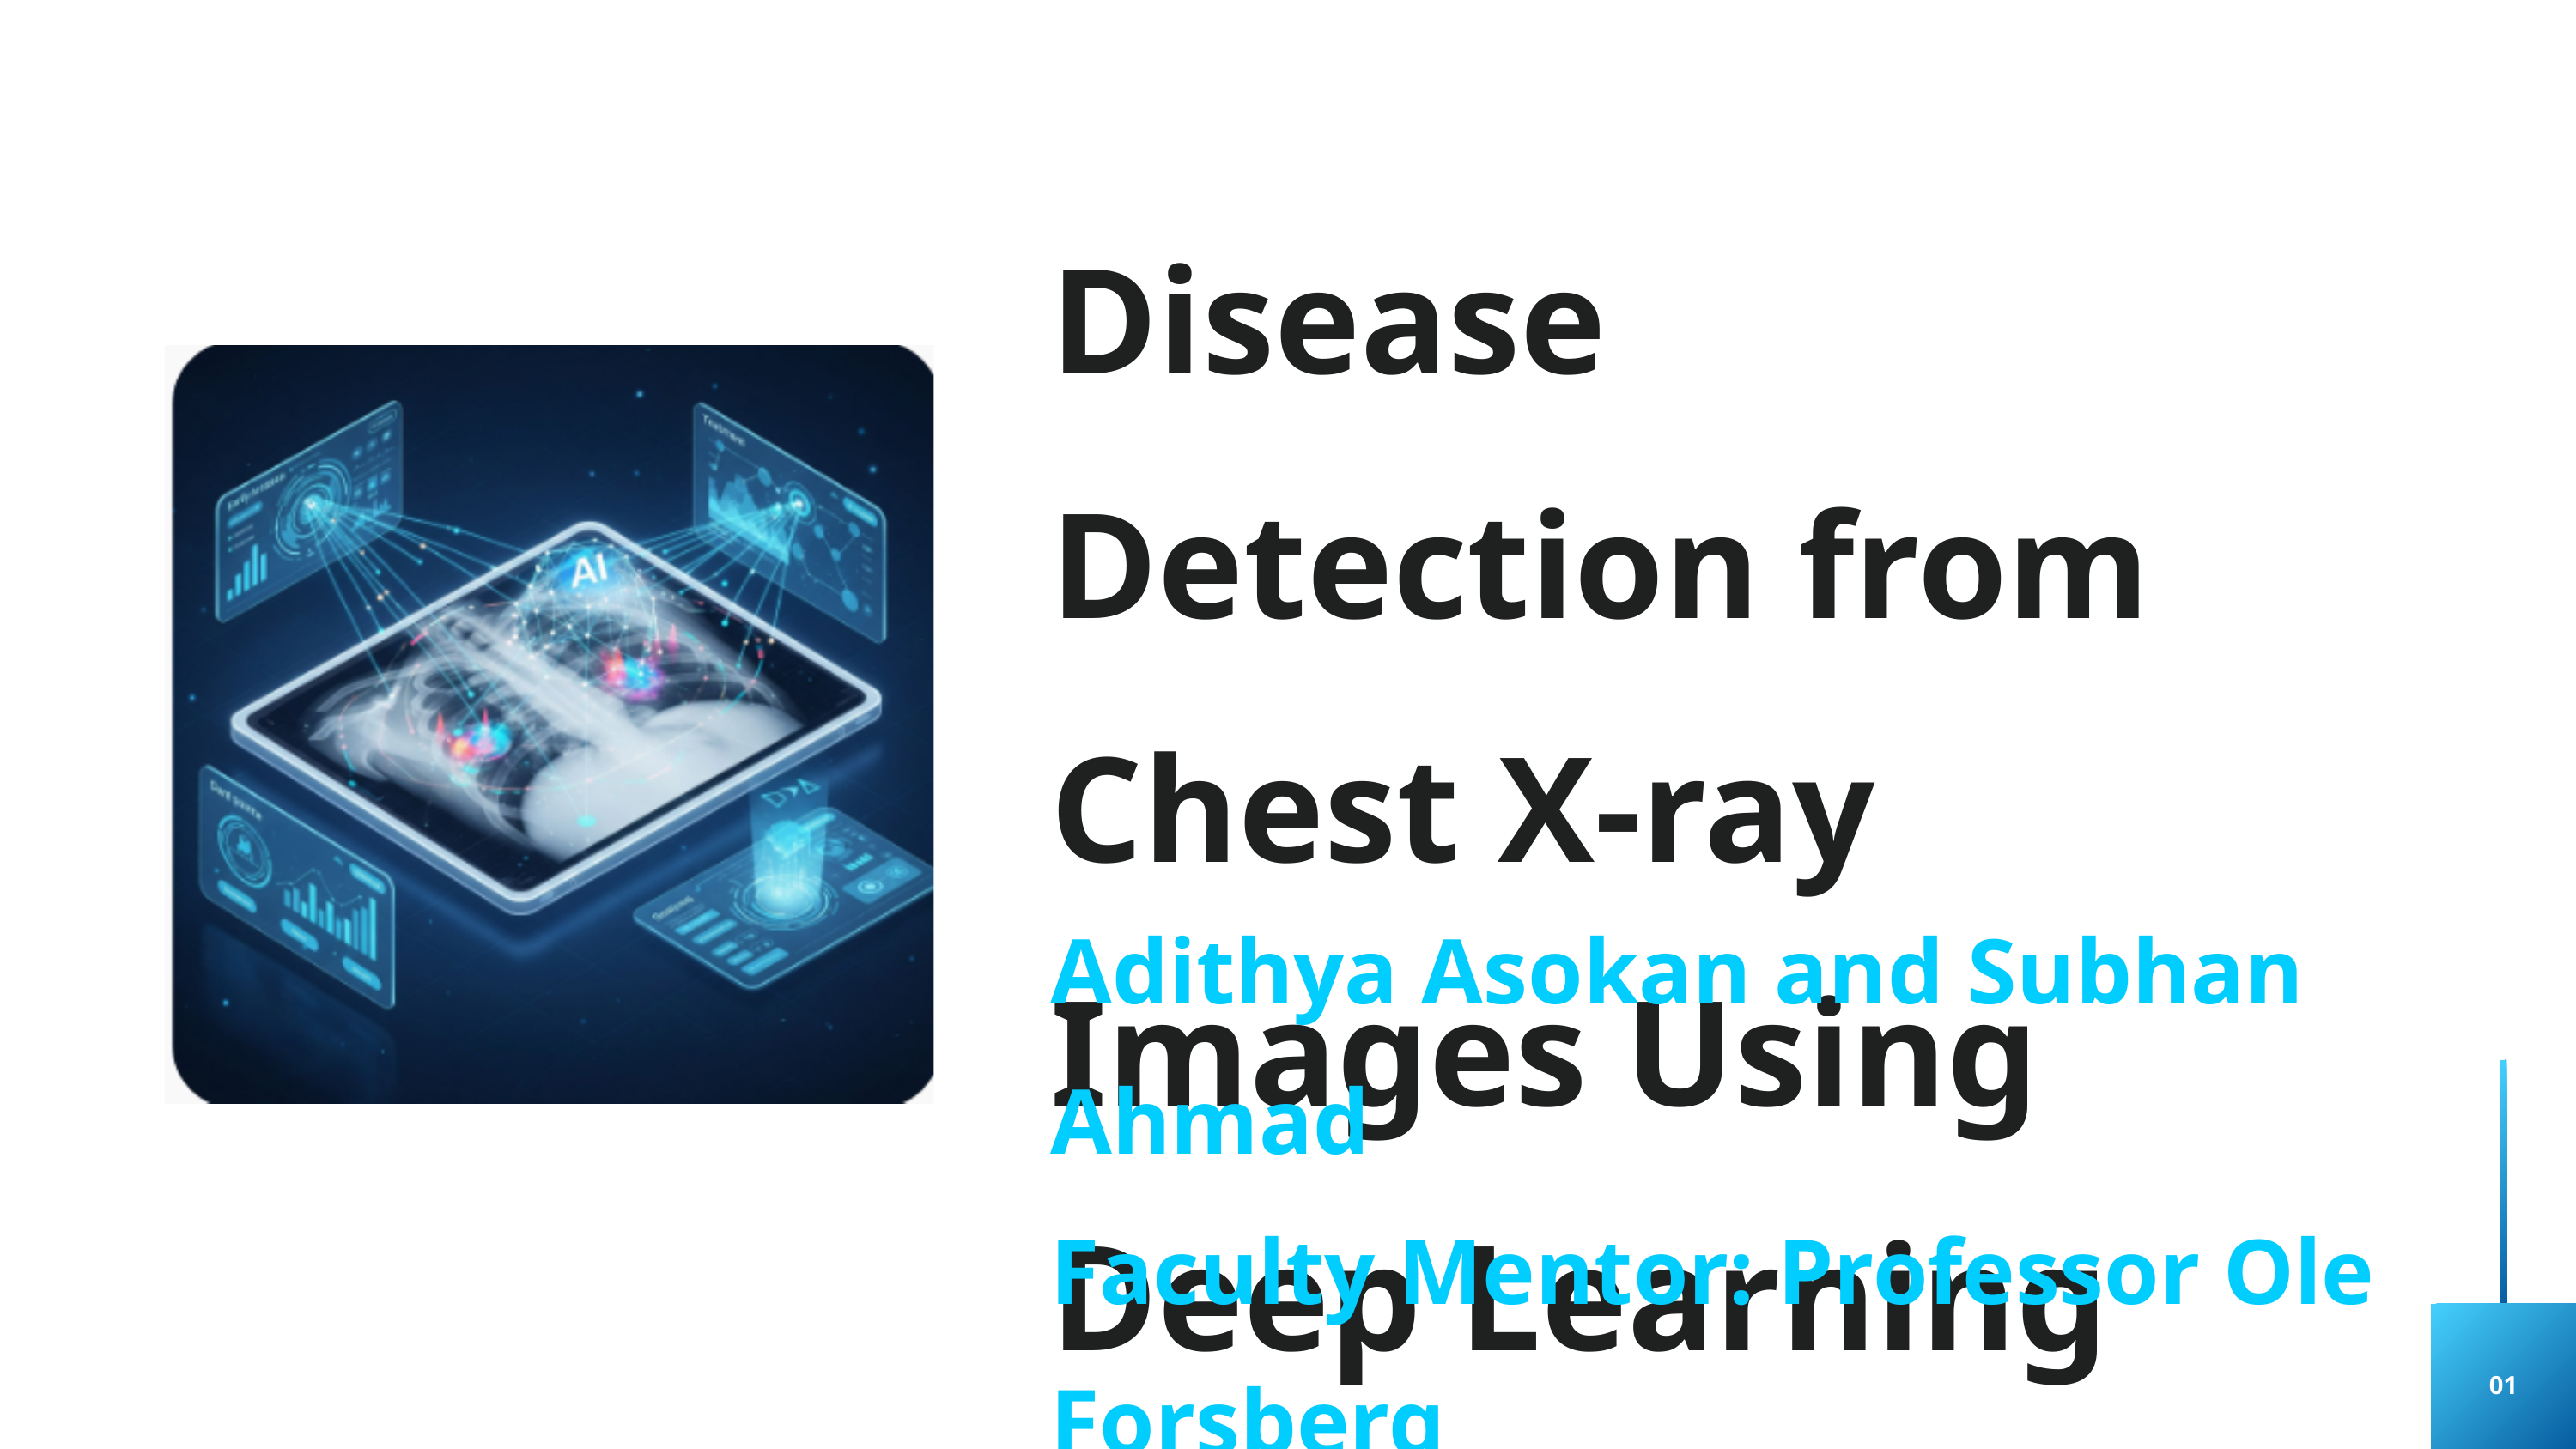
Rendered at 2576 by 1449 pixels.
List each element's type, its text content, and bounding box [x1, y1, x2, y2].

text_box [2430, 1282, 2576, 1449]
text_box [2500, 1039, 2507, 1282]
text_box Disease Detection from Chest X-ray Images Using Deep Learning [1050, 159, 2308, 871]
text_box [164, 345, 934, 1104]
text_box Adithya Asokan and Subhan Ahmad Faculty Mentor: Professor Ole Forsberg Funding: Richter Memorial Fund [1050, 871, 2543, 1449]
